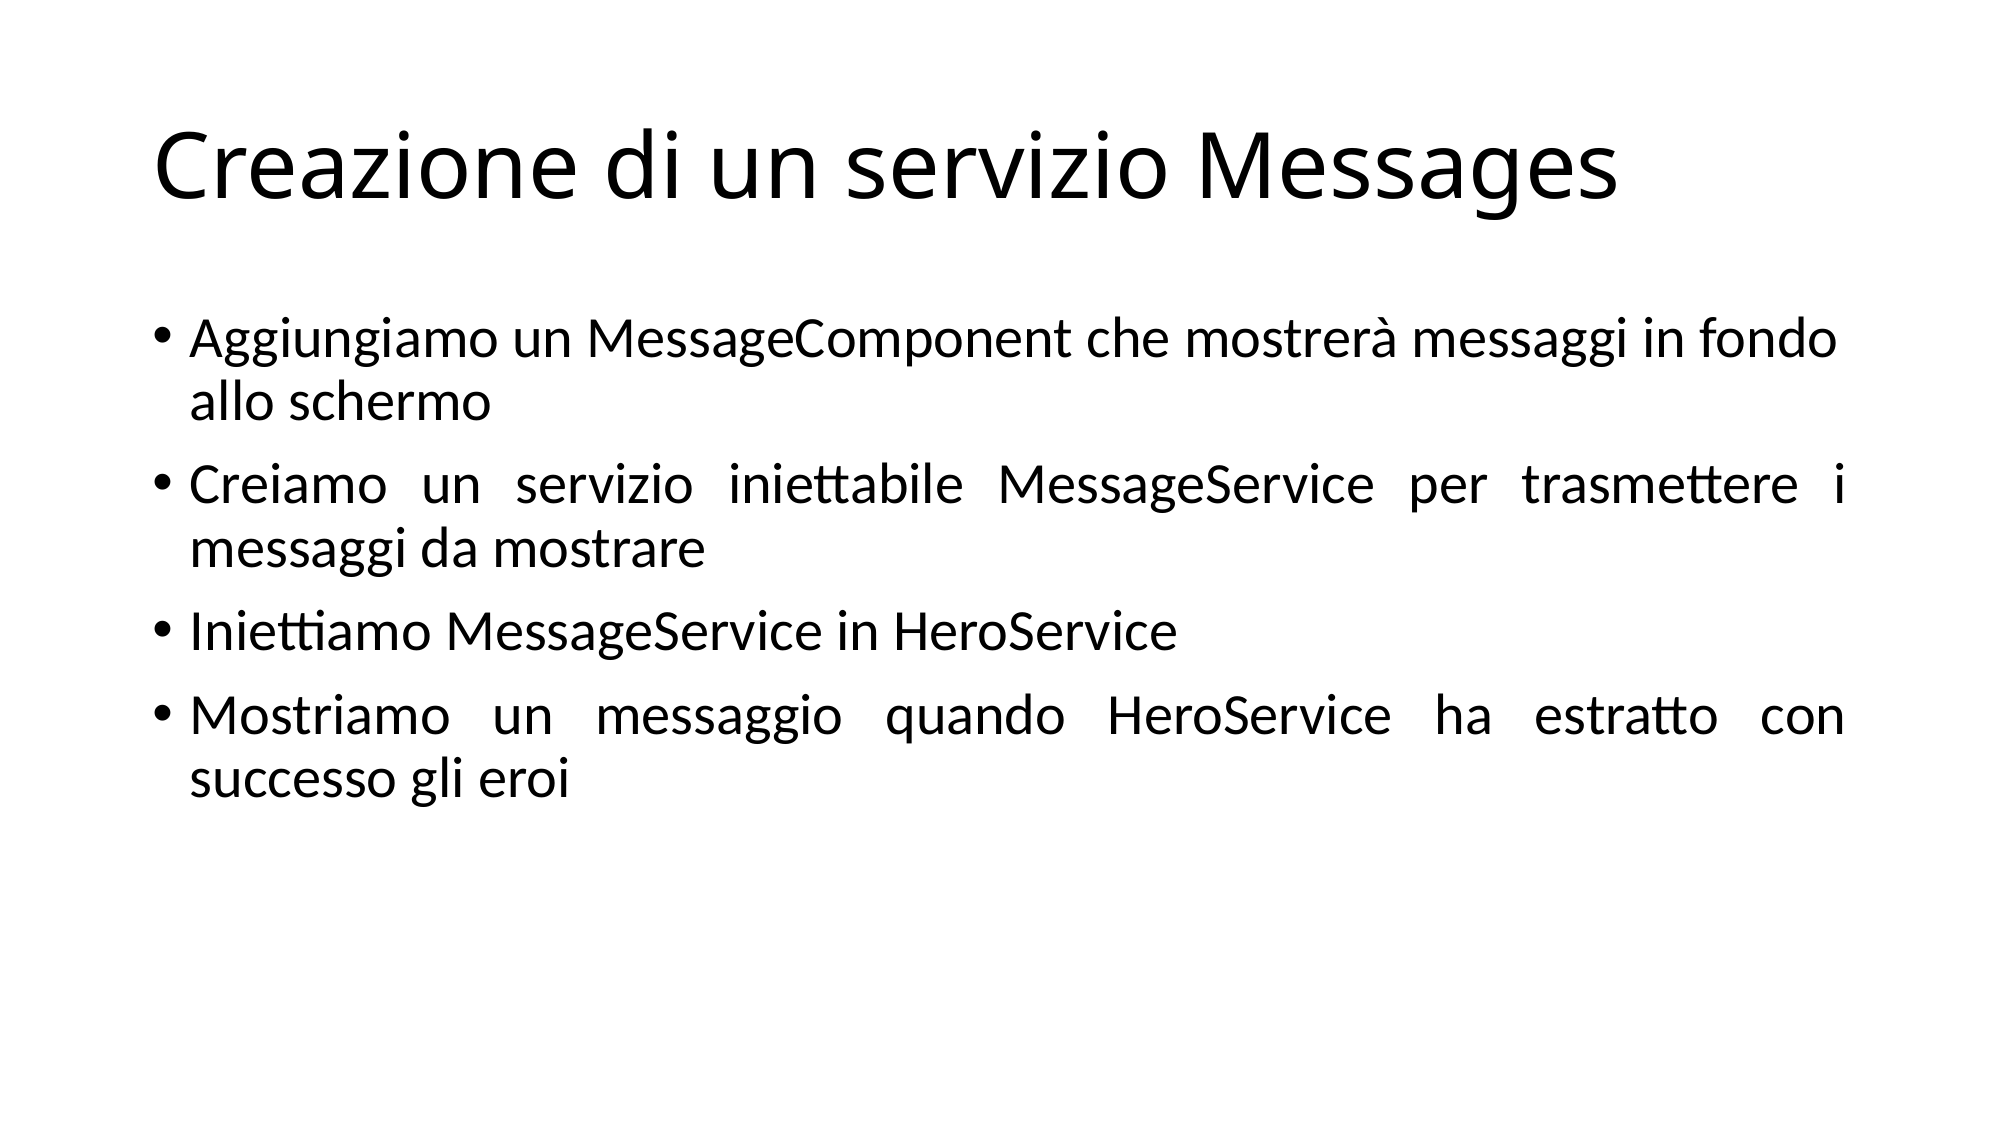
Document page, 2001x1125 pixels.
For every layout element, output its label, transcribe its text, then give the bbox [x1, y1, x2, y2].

title Creazione di un servizio Messages [137, 59, 1863, 278]
list Aggiungiamo un MessageComponent che mostrerà messaggi in fondo allo schermo Creiamo un servizio iniettabile MessageService per trasmettere i messaggi da mostrare Iniettiamo MessageService in HeroService Mostriamo un messaggio quando HeroService ha estratto con successo gli eroi [137, 299, 1863, 1014]
